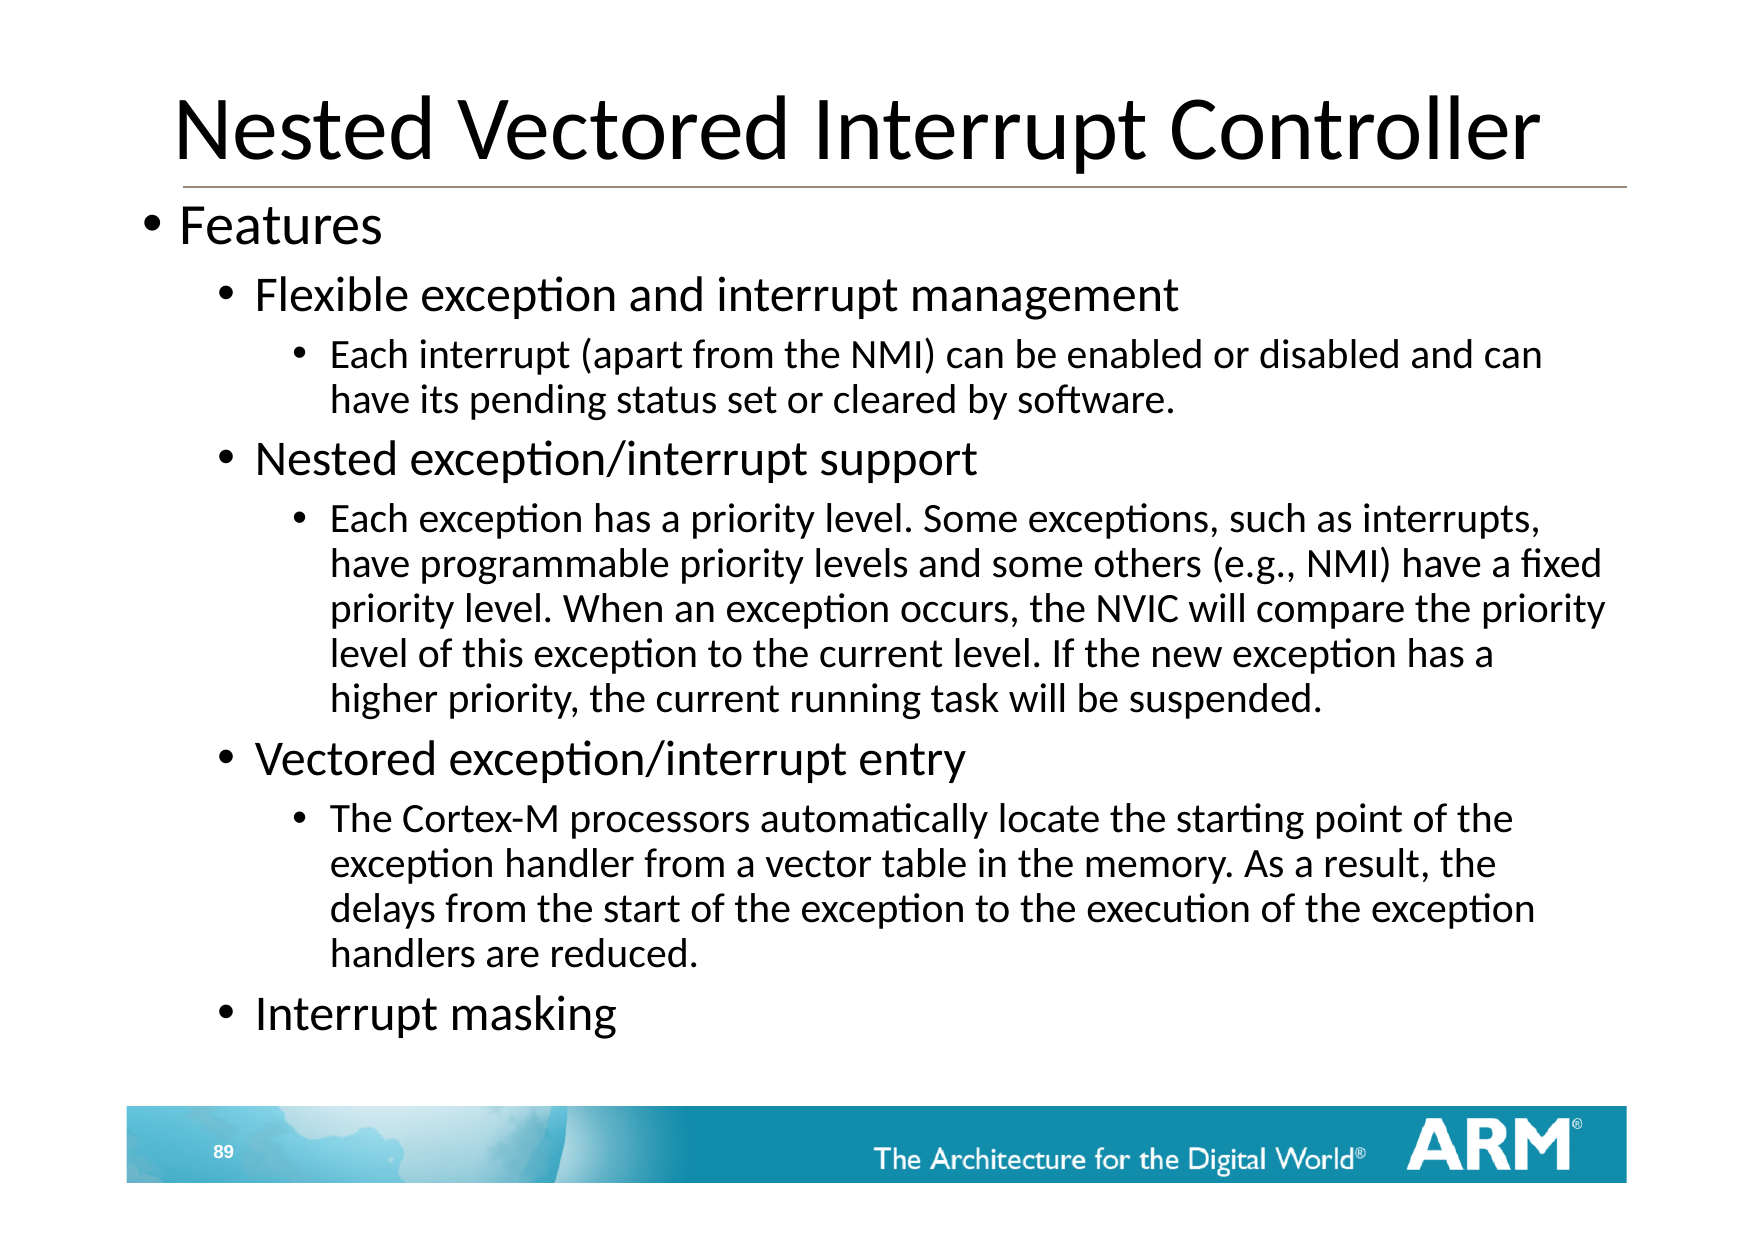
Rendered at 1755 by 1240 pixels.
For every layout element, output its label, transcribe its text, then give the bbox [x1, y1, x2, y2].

title Nested Vectored Interrupt Controller [173, 80, 1581, 172]
list Features Flexible exception and interrupt management Each interrupt (apart from the NMI) can be enabled or disabled and can have its pending status set or cleared by software. Nested exception/interrupt support Each exception has a priority level. Some exceptions, such as interrupts, have programmable priority levels and some others (e.g., NMI) have a fixed priority level. When an exception occurs, the NVIC will compare the priority level of this exception to the current level. If the new exception has a higher priority, the current running task will be suspended. Vectored exception/interrupt entry The Cortex-M processors automatically locate the starting point of the exception handler from a vector table in the memory. As a result, the delays from the start of the exception to the execution of the exception handlers are reduced. Interrupt masking [142, 194, 1612, 469]
picture [126, 1106, 1627, 1183]
slide_number 89 [198, 1139, 287, 1187]
